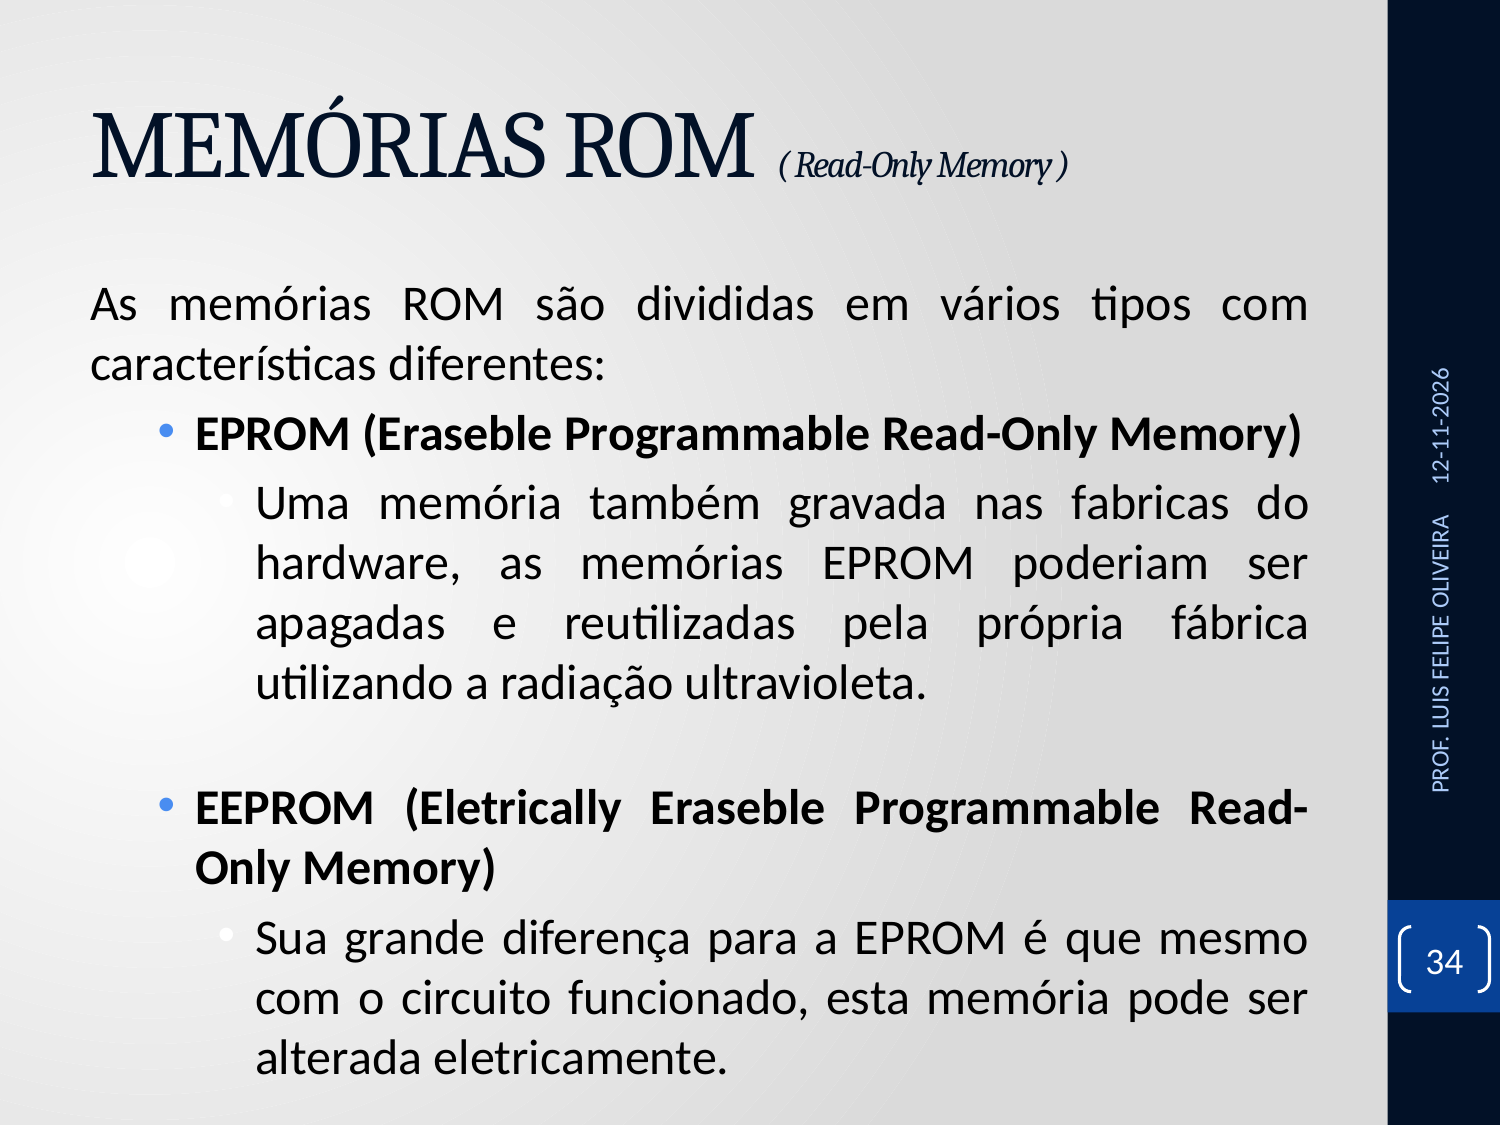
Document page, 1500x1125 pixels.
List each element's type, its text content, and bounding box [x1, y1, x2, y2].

footer PROF. LUIS FELIPE OLIVEIRA [1408, 500, 1469, 889]
slide_number 34 [1397, 925, 1492, 994]
title MEMÓRIAS ROM ( Read-Only Memory ) [75, 45, 1325, 233]
list As memórias ROM são divididas em vários tipos com características diferentes: EPROM (Eraseble Programmable Read-Only Memory) Uma memória também gravada nas fabricas do hardware, as memórias EPROM poderiam ser apagadas e reutilizadas pela própria fábrica utilizando a radiação ultravioleta. EEPROM (Eletrically Eraseble Programmable Read-Only Memory) Sua grande diferença para a EPROM é que mesmo com o circuito funcionado, esta memória pode ser alterada eletricamente. [75, 262, 1325, 1050]
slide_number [1408, 100, 1469, 500]
